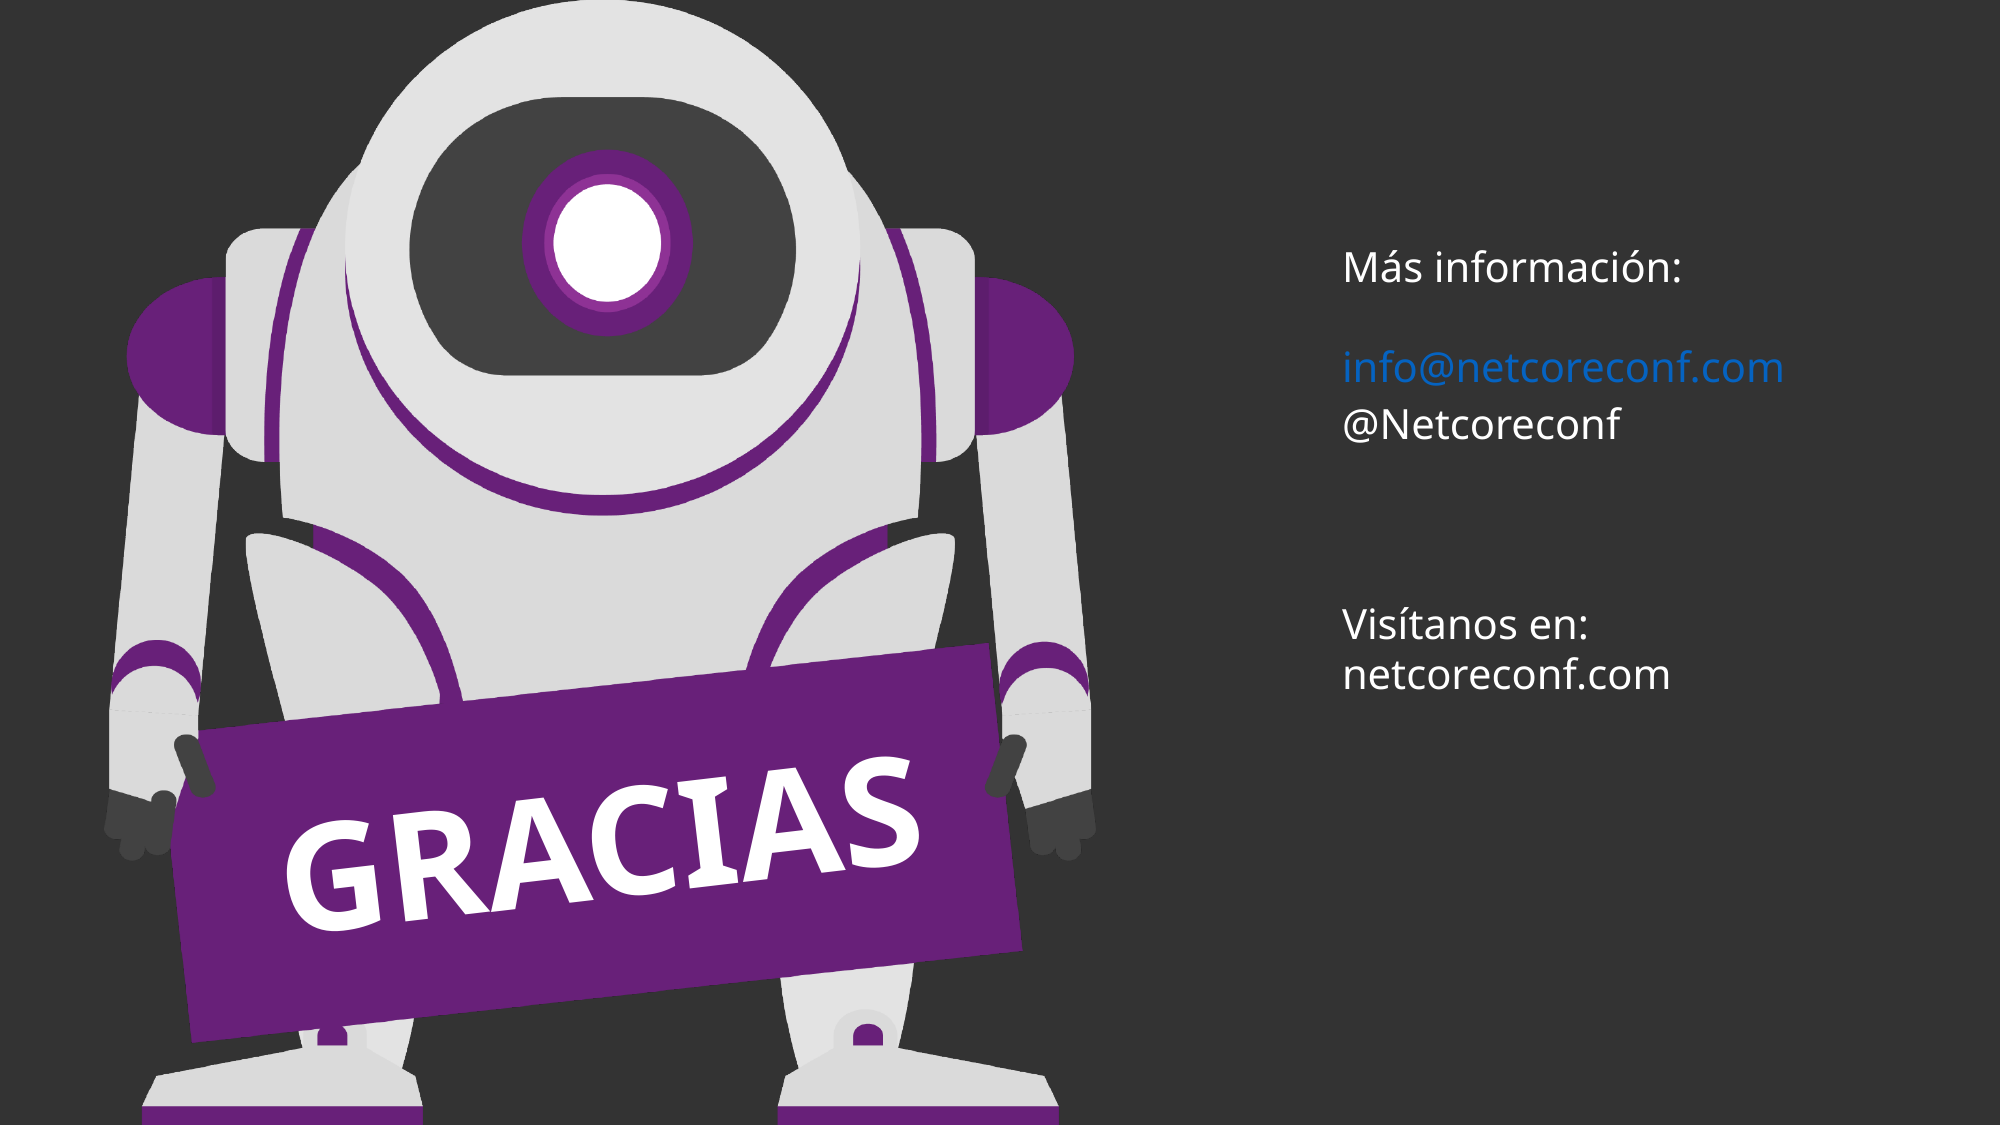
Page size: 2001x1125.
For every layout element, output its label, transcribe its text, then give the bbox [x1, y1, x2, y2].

picture [104, 0, 1096, 1125]
text_box Más información: info@netcoreconf.com @Netcoreconf Visítanos en: netcoreconf.com [1327, 233, 1800, 706]
